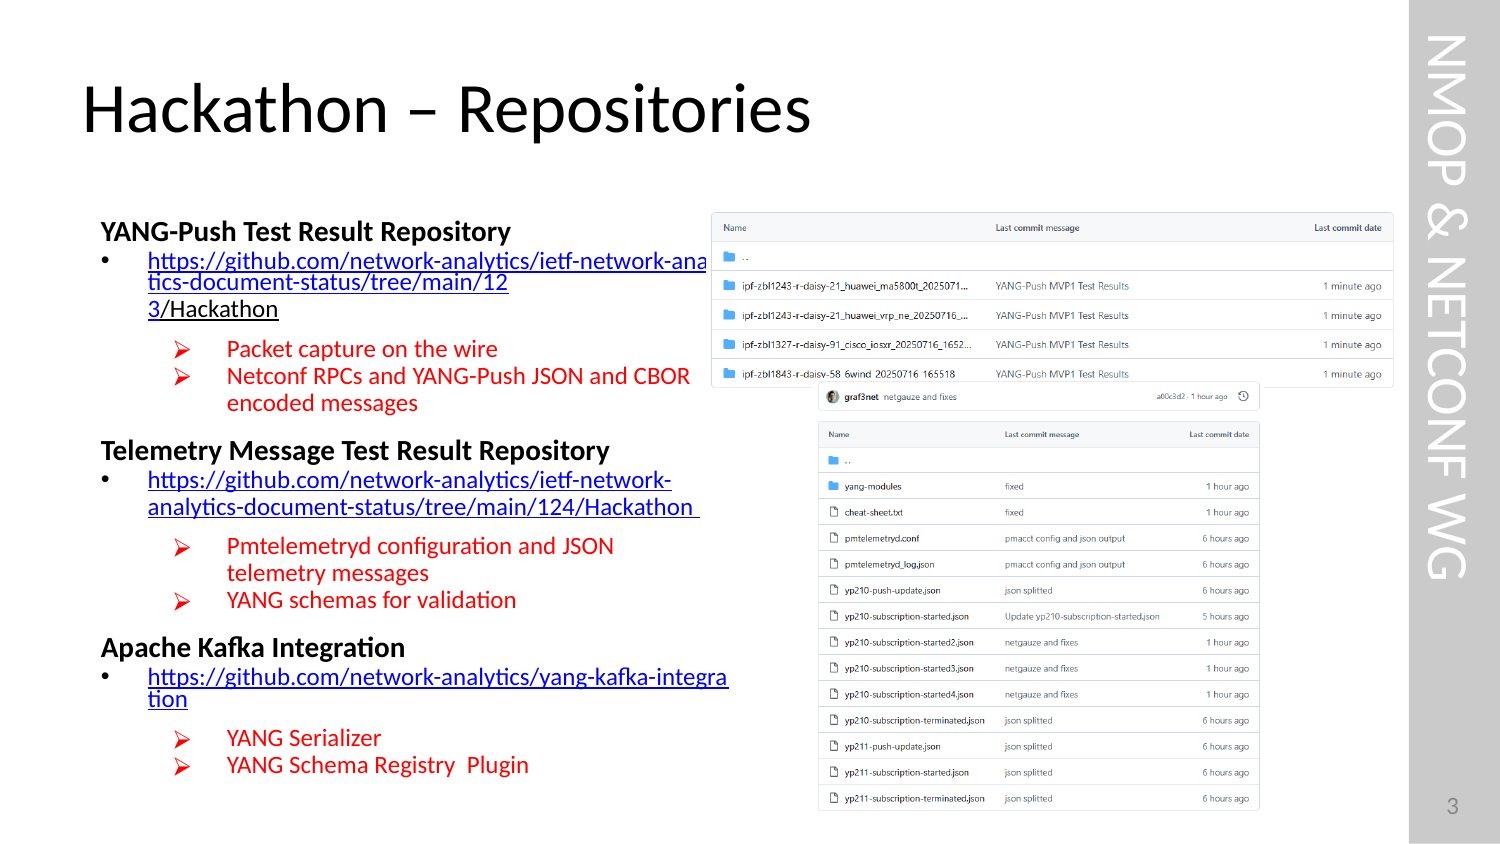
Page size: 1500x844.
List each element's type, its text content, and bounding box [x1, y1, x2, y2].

text_box [1407, 0, 1500, 844]
list YANG-Push Test Result Repository https://github.com/network-analytics/ietf-network-analytics-document-status/tree/main/123/Hackathon Packet capture on the wire Netconf RPCs and YANG-Push JSON and CBOR encoded messages Telemetry Message Test Result Repository https://github.com/network-analytics/ietf-network-analytics-document-status/tree/main/124/Hackathon Pmtelemetryd configuration and JSON telemetry messages YANG schemas for validation Apache Kafka Integration https://github.com/network-analytics/yang-kafka-integration YANG Serializer YANG Schema Registry Plugin [90, 208, 743, 479]
text_box NMOP & NETCONF WG [1409, 17, 1495, 768]
slide_number 3 [1436, 552, 1467, 844]
picture [705, 205, 1394, 817]
title Hackathon – Repositories [75, 33, 1407, 175]
